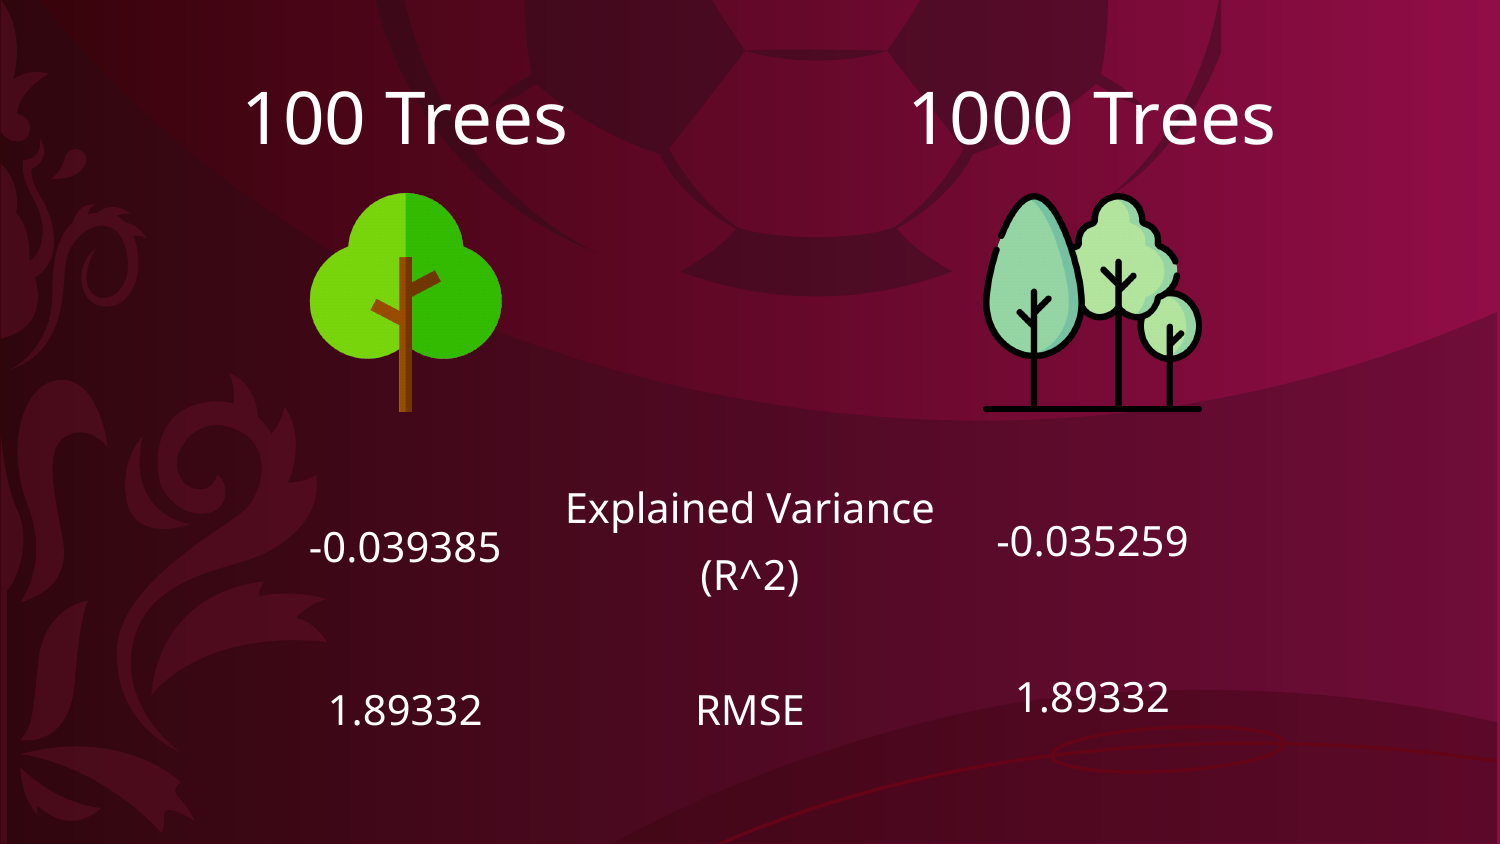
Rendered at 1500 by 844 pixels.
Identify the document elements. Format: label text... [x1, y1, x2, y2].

picture [983, 193, 1203, 413]
title RMSE [631, 650, 976, 736]
title -0.039385 [180, 488, 631, 574]
title -0.035259 [867, 482, 1318, 568]
picture [295, 193, 515, 413]
title 1.89332 [867, 638, 1318, 724]
title 1.89332 [180, 650, 631, 736]
title 1000 Trees [849, 56, 1337, 174]
title 100 Trees [180, 56, 631, 162]
title Explained Variance (R^2) [524, 449, 976, 601]
